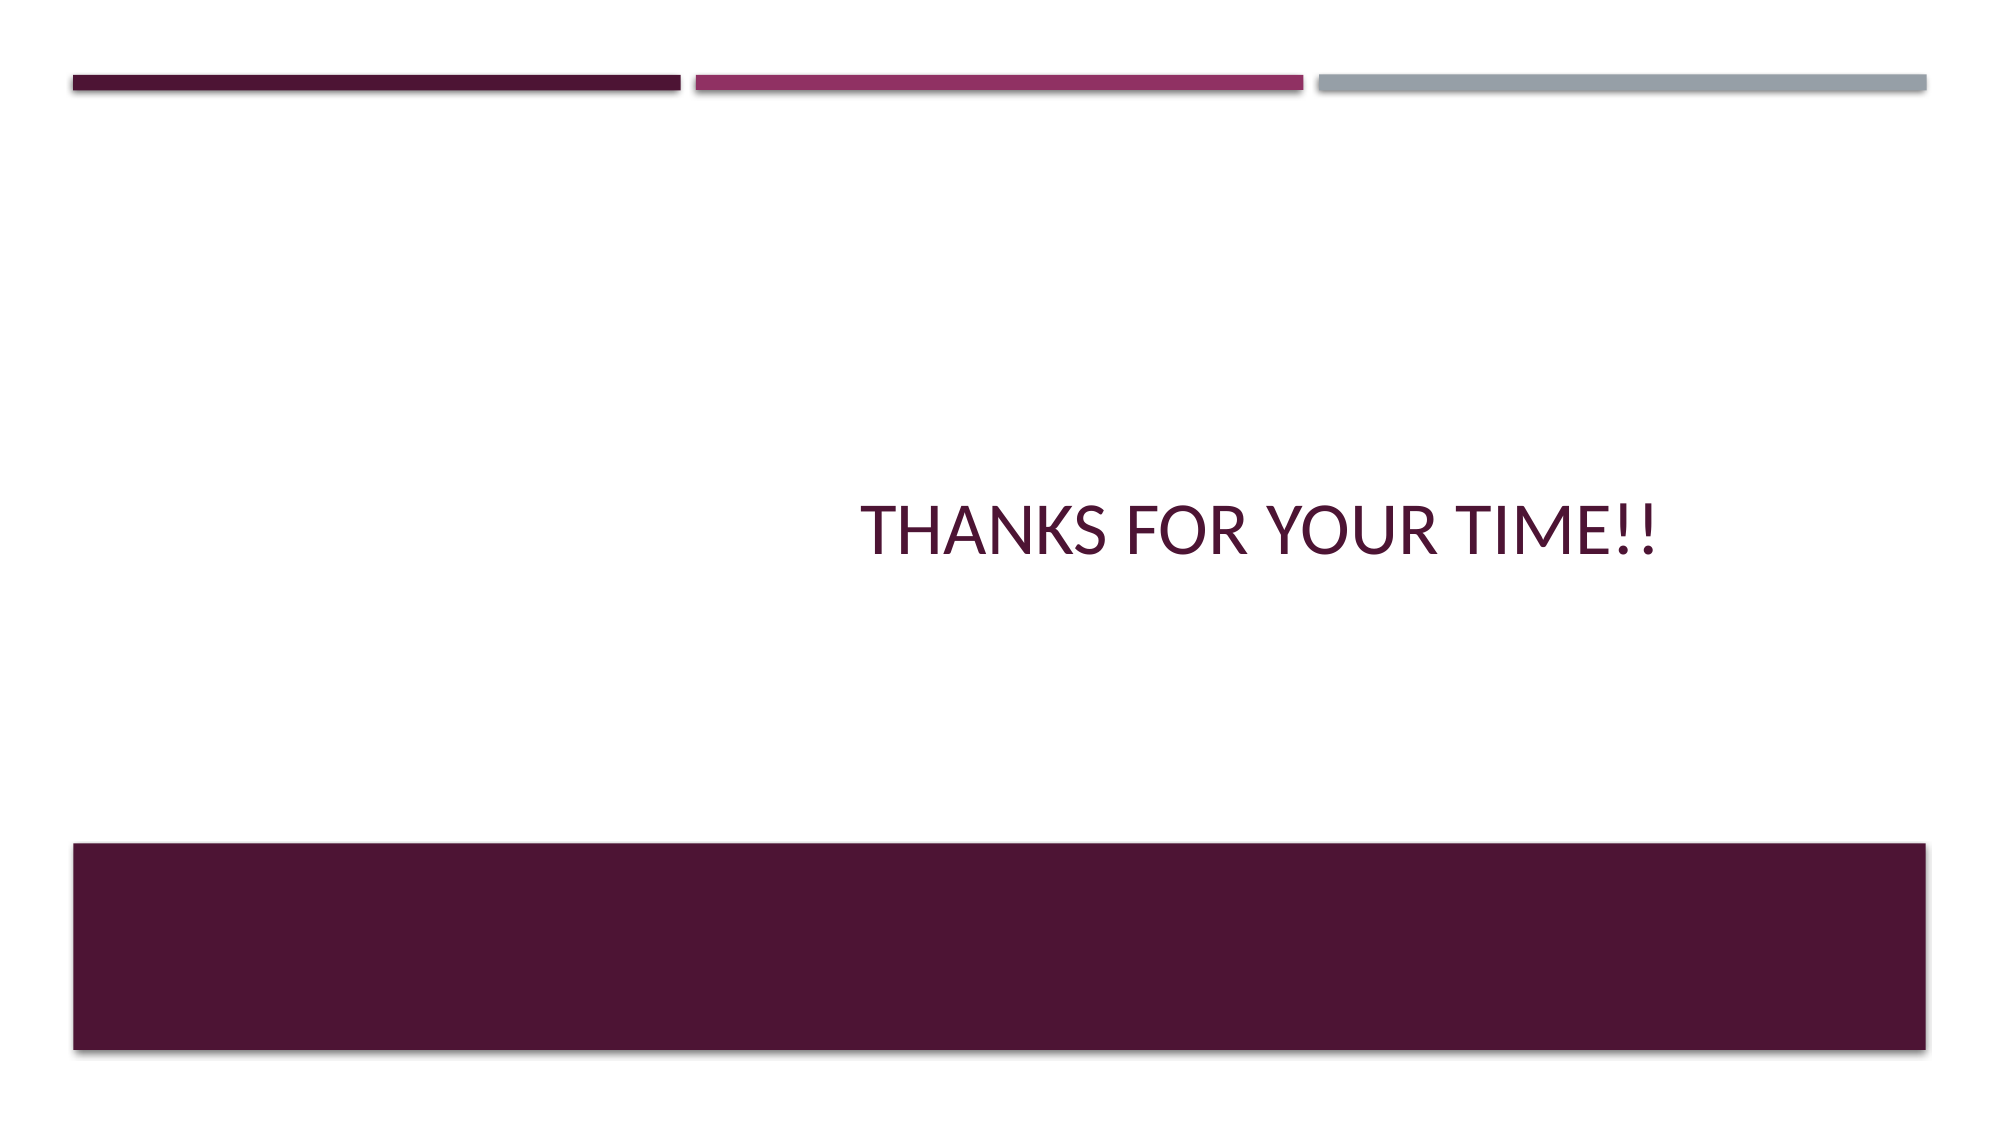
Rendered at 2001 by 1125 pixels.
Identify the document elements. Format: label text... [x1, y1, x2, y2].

title Thanks for your time!! [95, 308, 1905, 577]
